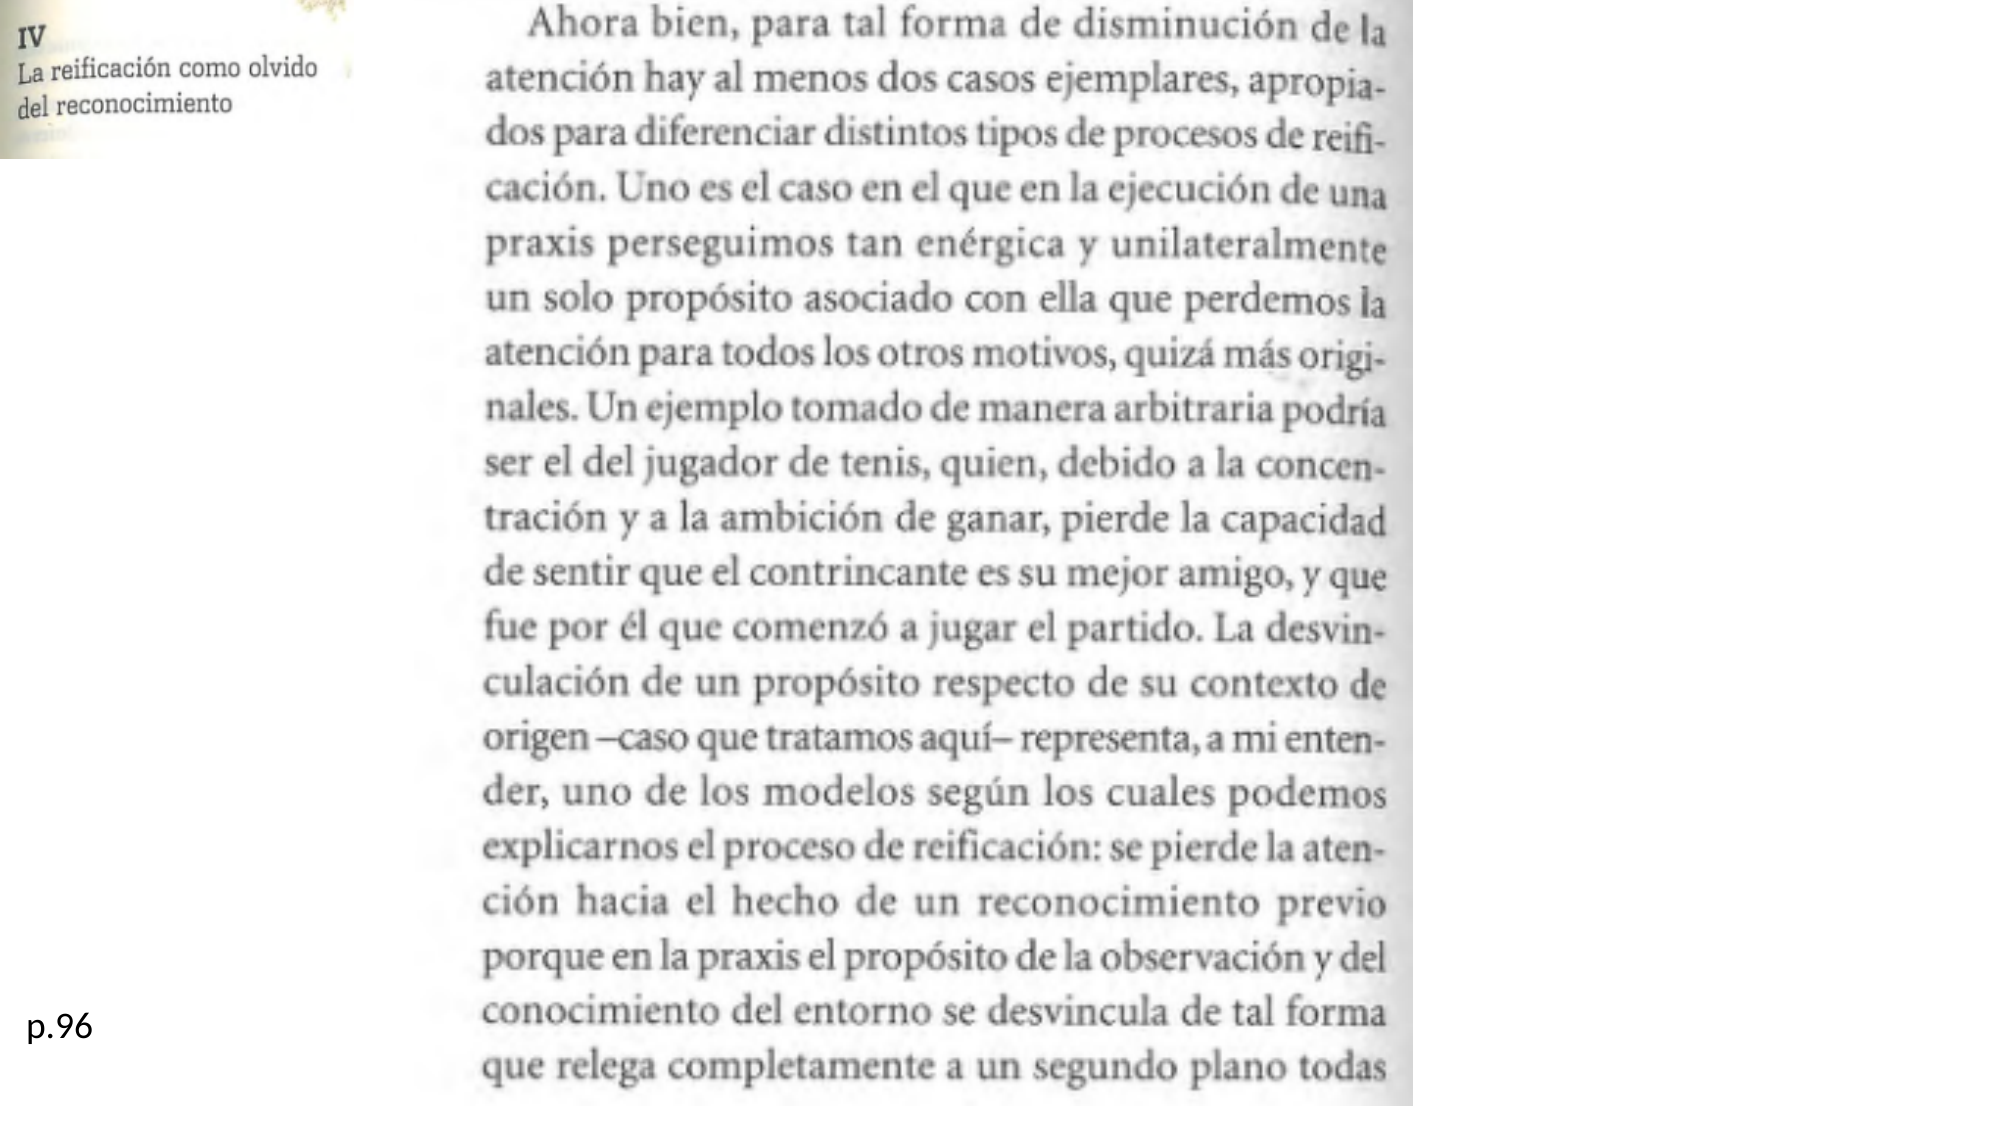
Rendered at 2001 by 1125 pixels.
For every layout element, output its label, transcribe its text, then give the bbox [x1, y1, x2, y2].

picture [0, 0, 354, 159]
text_box p.96 [11, 993, 179, 1054]
picture [414, 0, 1413, 1106]
